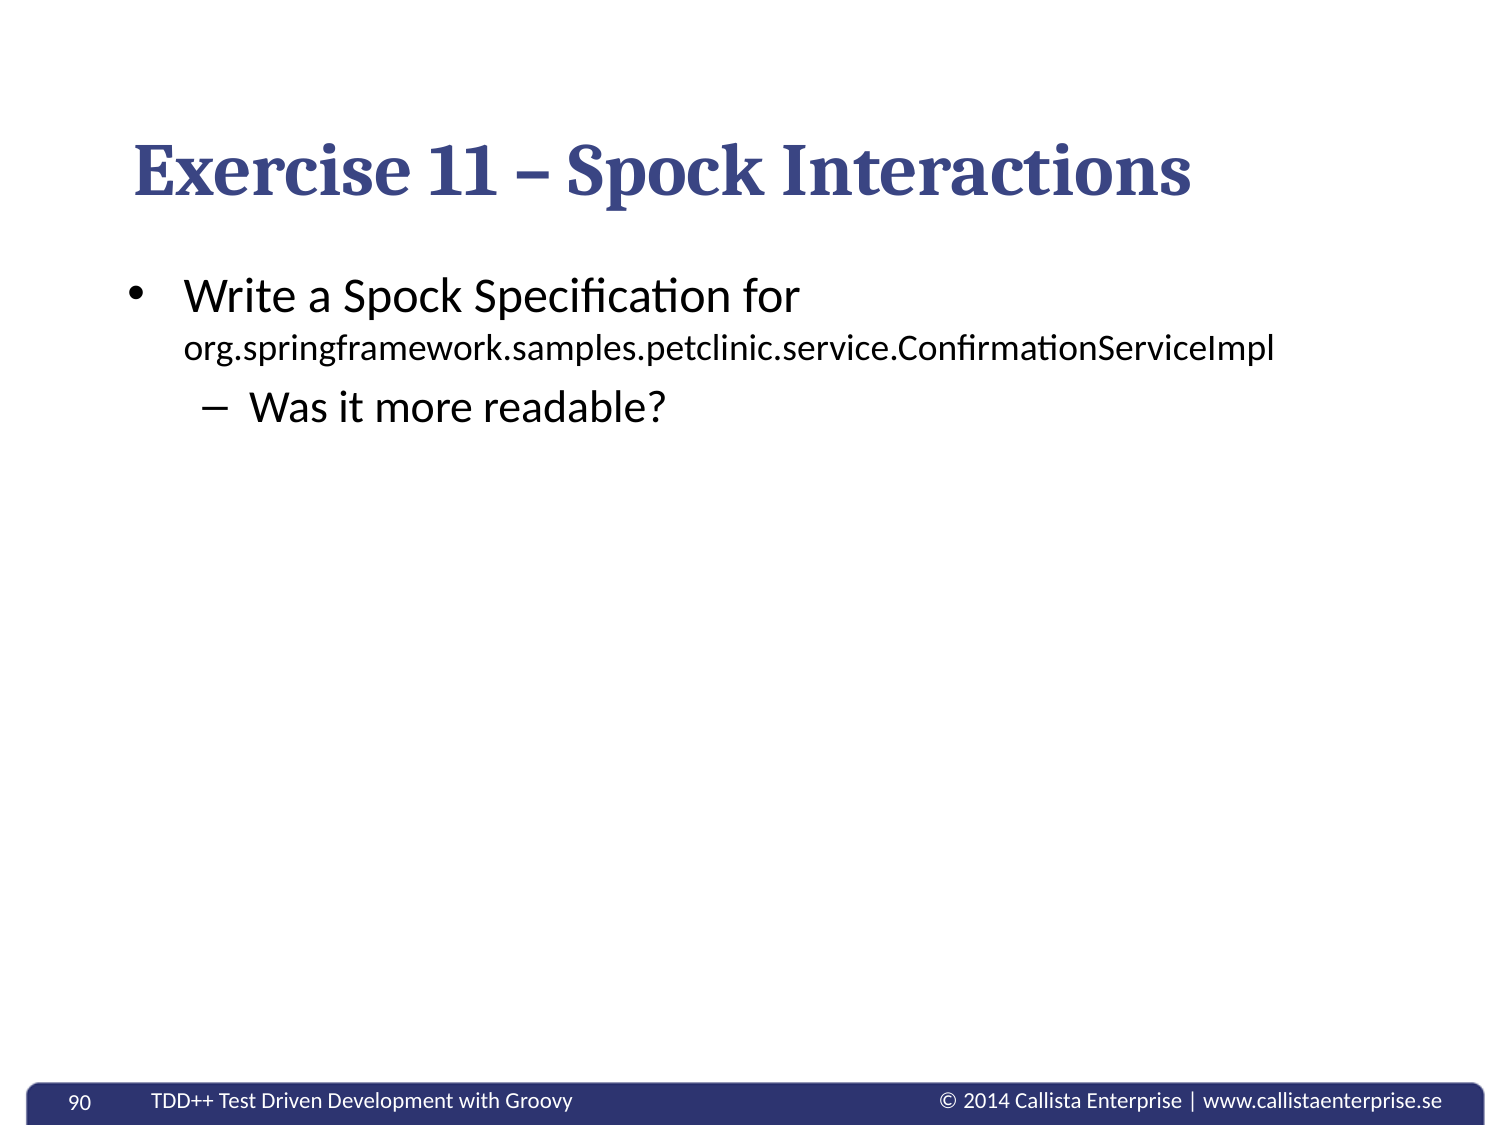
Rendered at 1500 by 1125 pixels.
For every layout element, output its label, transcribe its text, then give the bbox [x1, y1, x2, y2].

picture [0, 0, 1500, 1125]
list Write a Spock Specification for org.springframework.samples.petclinic.service.ConfirmationServiceImpl Was it more readable? [112, 255, 1380, 1024]
title Exercise 11 – Spock Interactions [112, 93, 1388, 219]
